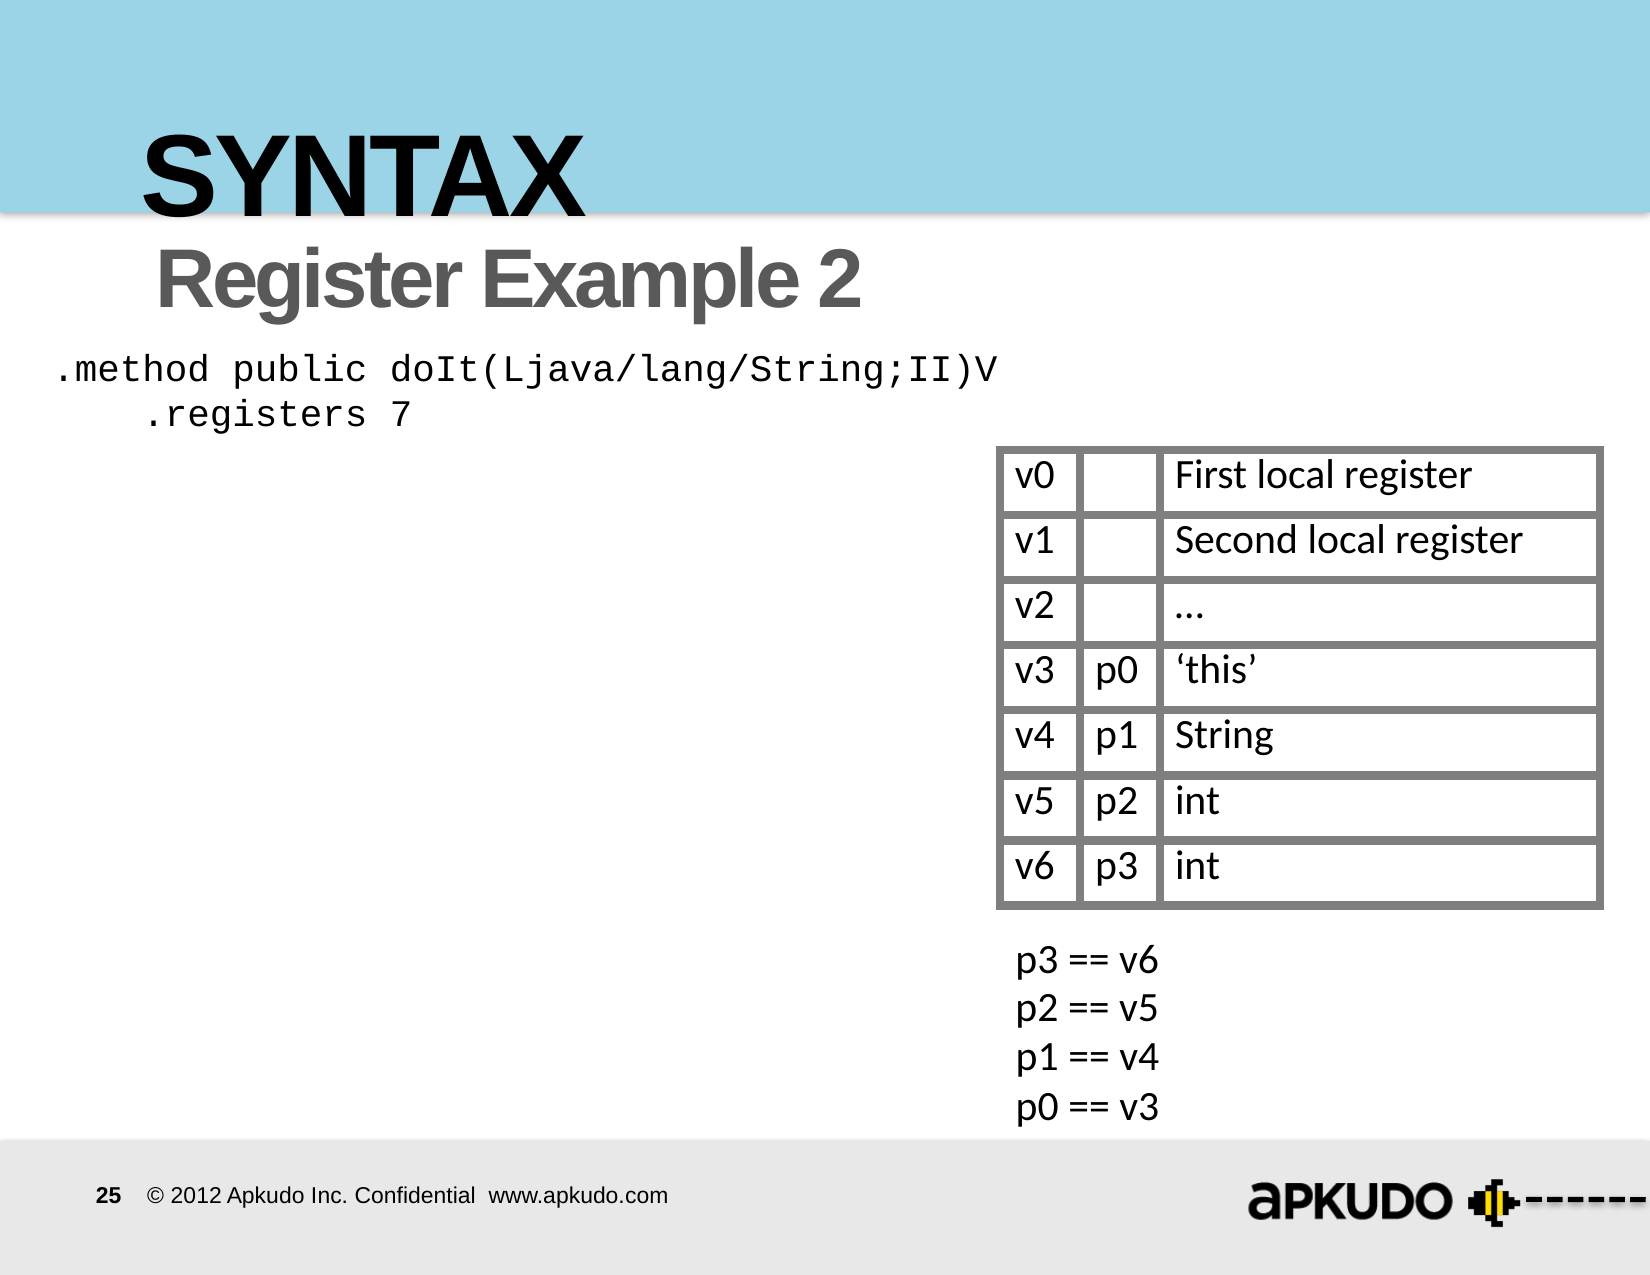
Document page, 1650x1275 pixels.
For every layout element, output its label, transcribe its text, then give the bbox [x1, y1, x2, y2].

table_cell v1 [1004, 519, 1076, 576]
text_box [136, 173, 1461, 336]
table_header [1084, 454, 1156, 511]
table_cell v6 [1004, 845, 1076, 901]
table_cell String [1164, 714, 1596, 771]
table_cell [1084, 519, 1156, 576]
text_box p2 == v5 [1000, 971, 1175, 1021]
text_box Register Example 2 [139, 198, 1463, 400]
text_box p1 == v4 p0 == v3 [1000, 1021, 1175, 1137]
text_box SYNTAX [123, 43, 1461, 245]
table_cell v2 [1004, 584, 1076, 641]
table_cell int [1164, 845, 1596, 901]
text_box .method public doIt(Ljava/lang/String;II)V .registers 7 [37, 336, 1063, 562]
table_cell Second local register [1164, 519, 1596, 576]
table_header First local register [1164, 454, 1596, 511]
table_cell … [1164, 584, 1596, 641]
table_cell int [1164, 780, 1596, 836]
text_box 25 © 2012 Apkudo Inc. Confidential www.apkudo.com [79, 1172, 778, 1217]
table_cell v4 [1004, 714, 1076, 771]
text_box [0, 0, 1650, 213]
table_cell p3 [1084, 845, 1156, 901]
text_box p3 == v6 [1000, 924, 1175, 971]
table_cell p2 [1084, 780, 1156, 836]
text_box [0, 1140, 1650, 1275]
table_cell v3 [1004, 649, 1076, 706]
table_cell p0 [1084, 649, 1156, 706]
table_cell ‘this’ [1164, 649, 1596, 706]
picture [1236, 1154, 1527, 1251]
table_cell p1 [1084, 714, 1156, 771]
table_cell v5 [1004, 780, 1076, 836]
table_cell [1084, 584, 1156, 641]
table_header v0 [1004, 454, 1076, 511]
